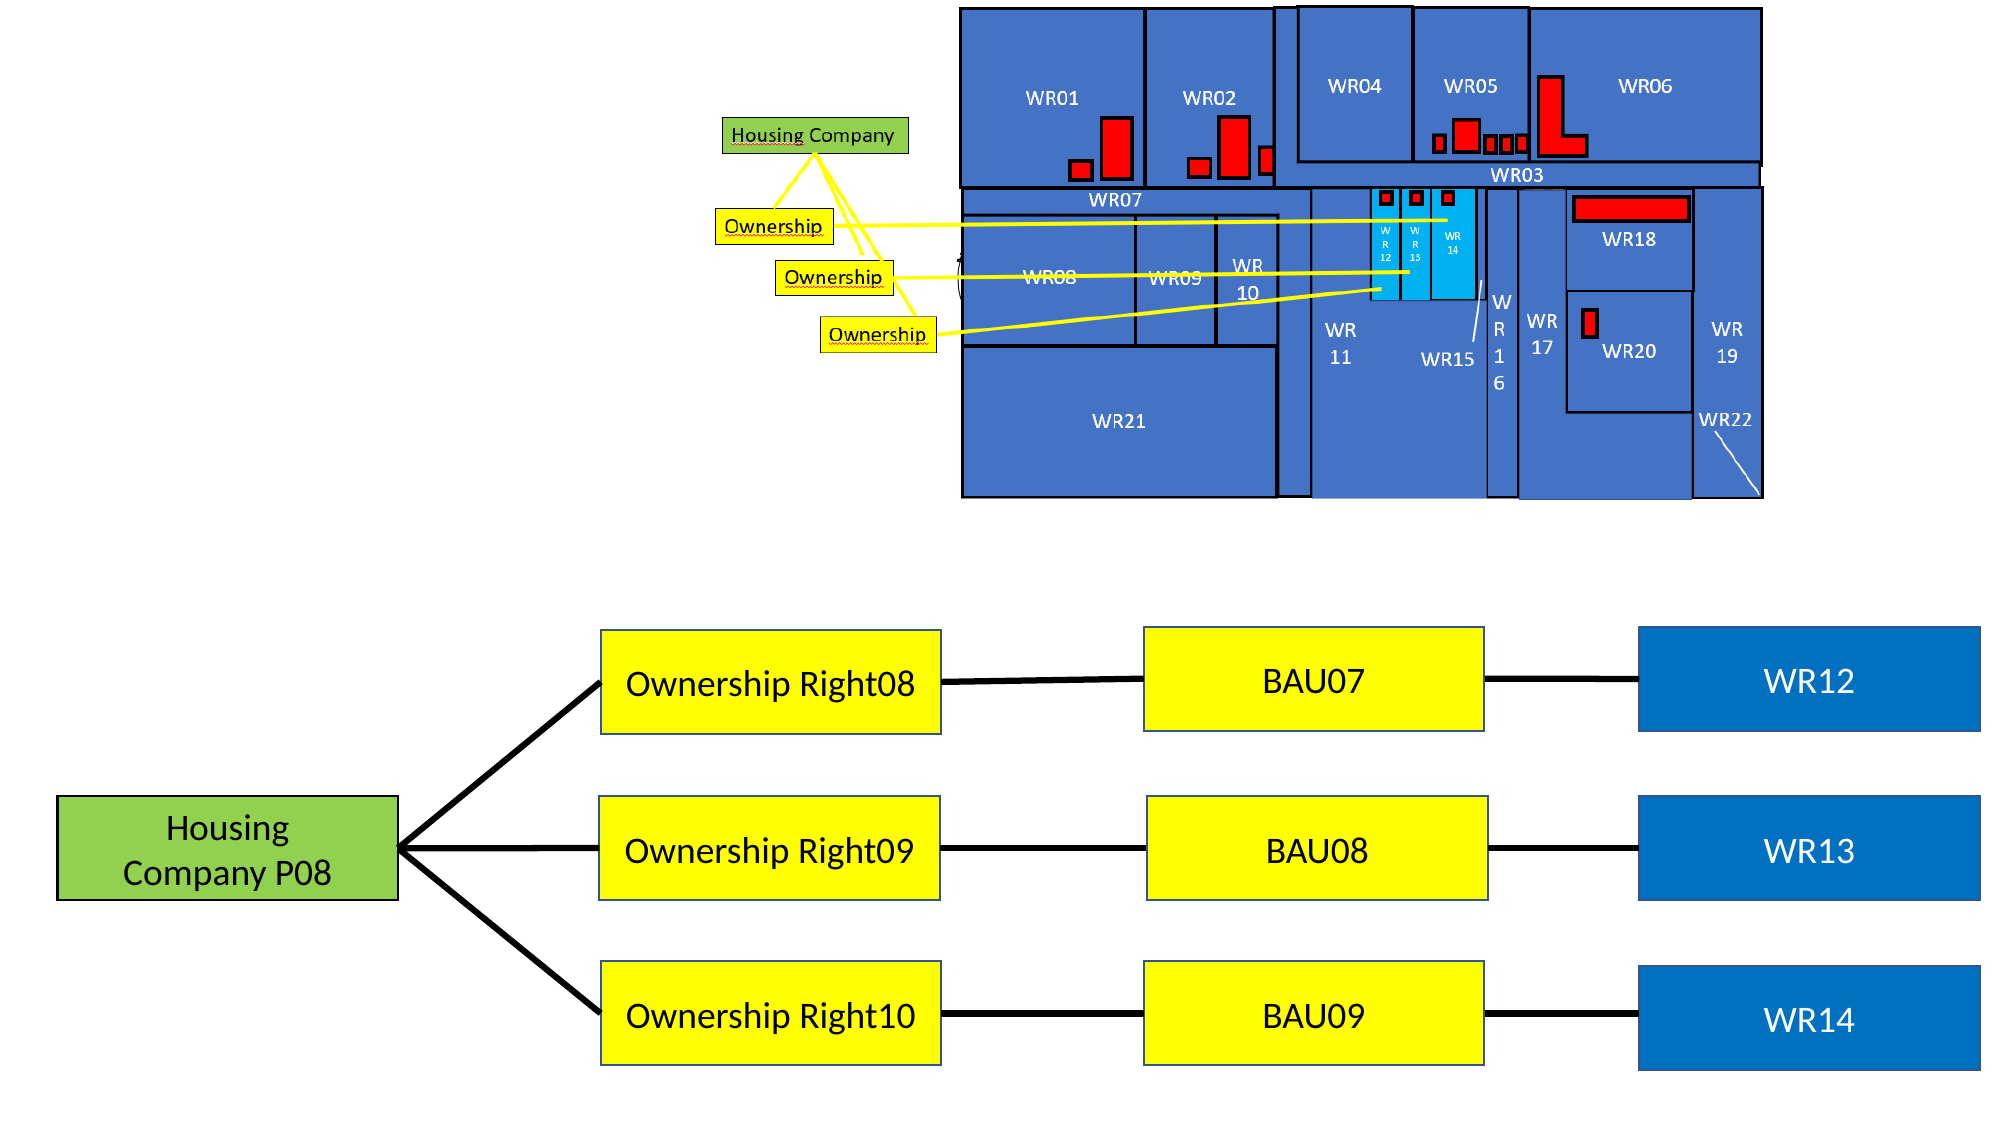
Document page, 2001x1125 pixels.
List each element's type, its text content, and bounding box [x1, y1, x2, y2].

text_box BAU09 [1143, 960, 1485, 1066]
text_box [397, 681, 601, 849]
text_box WR14 [1638, 965, 1981, 1071]
text_box WR12 [1638, 626, 1981, 732]
text_box Housing Company P08 [56, 795, 397, 901]
text_box WR13 [1638, 795, 1981, 901]
text_box BAU08 [1146, 795, 1489, 901]
text_box Ownership Right08 [600, 629, 942, 735]
text_box BAU07 [1143, 626, 1485, 732]
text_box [941, 678, 1144, 682]
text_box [397, 849, 601, 1014]
text_box Ownership Right10 [600, 960, 942, 1066]
text_box Ownership Right09 [601, 795, 941, 901]
picture [713, 0, 1771, 511]
